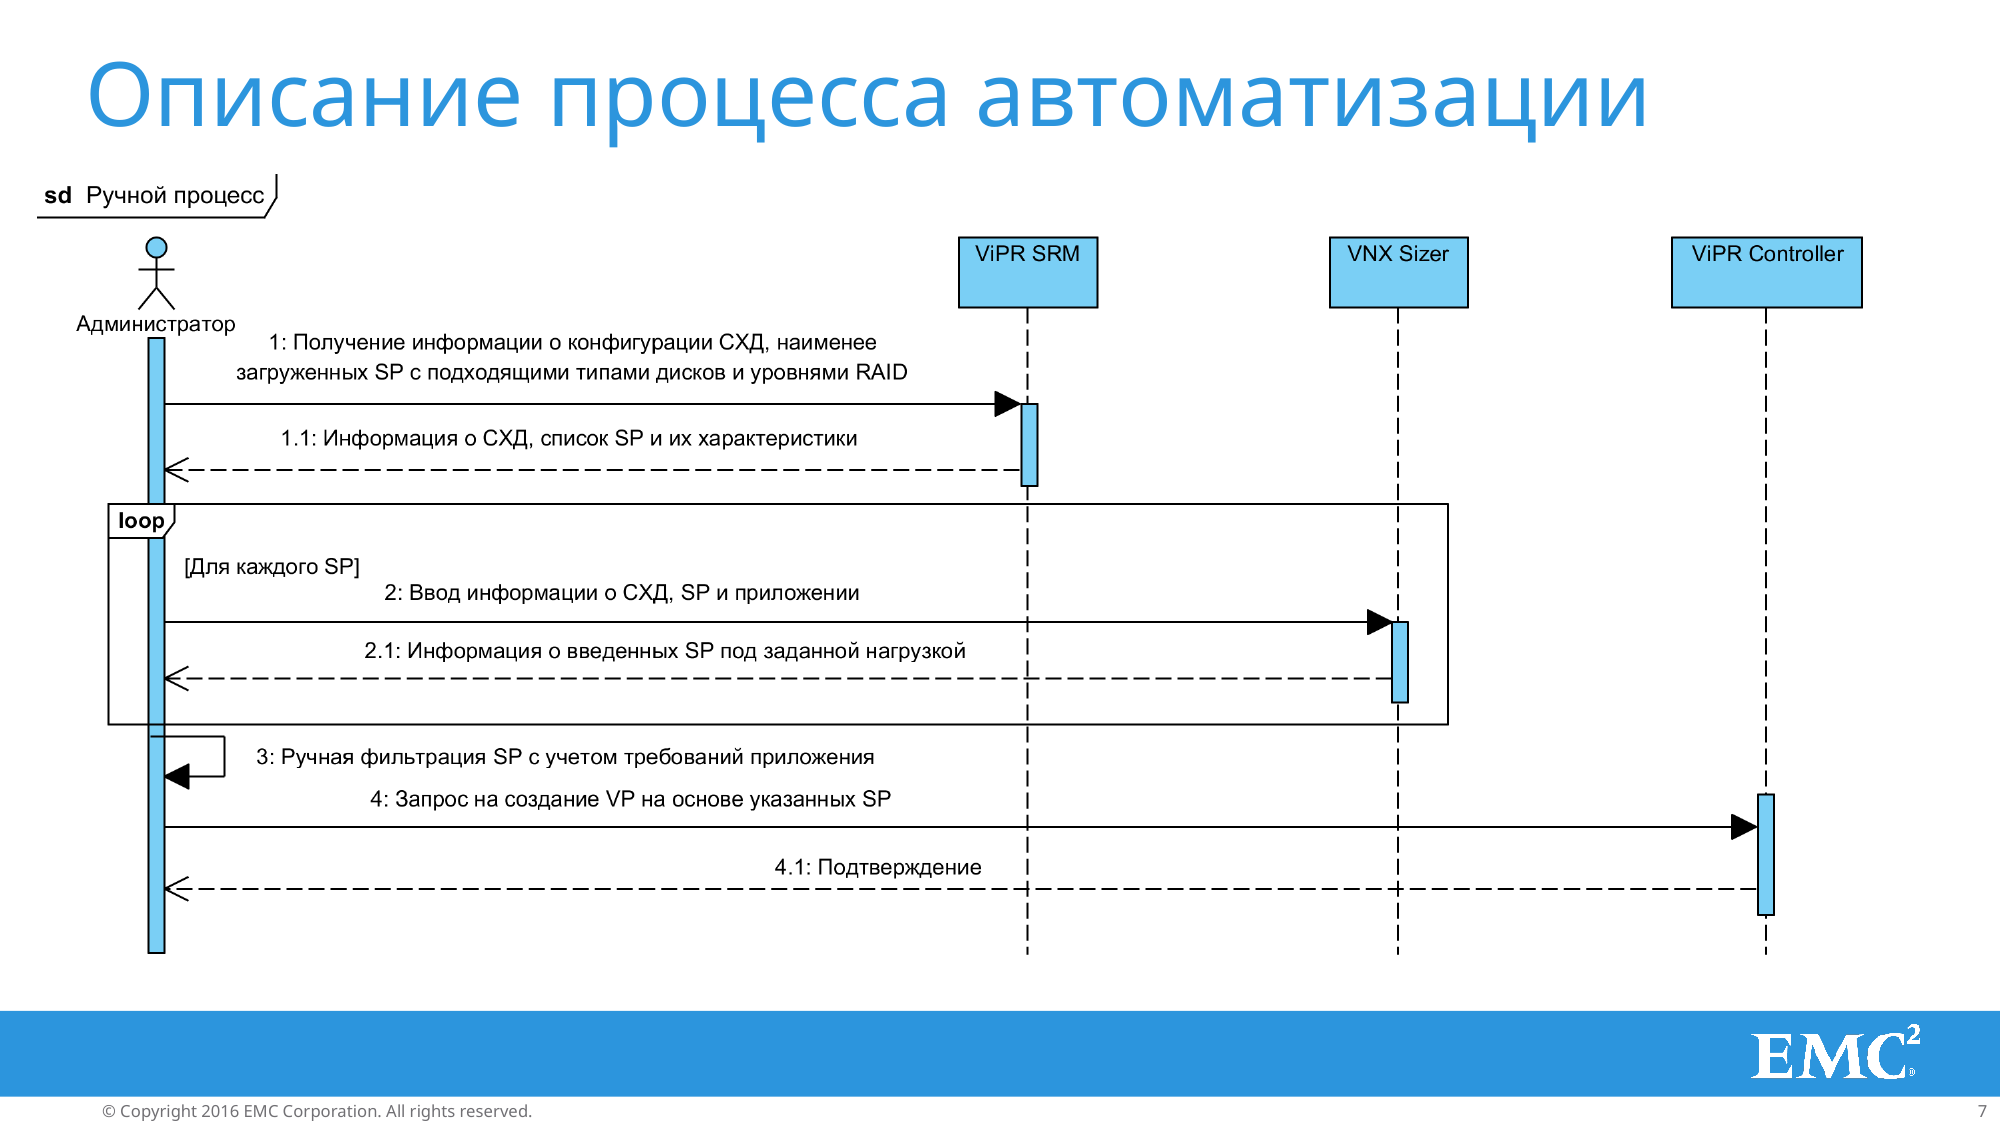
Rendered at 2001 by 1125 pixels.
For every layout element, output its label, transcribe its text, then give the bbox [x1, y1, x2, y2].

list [37, 174, 1885, 961]
title Описание процесса автоматизации [85, 50, 1936, 150]
picture [1751, 1024, 1920, 1079]
